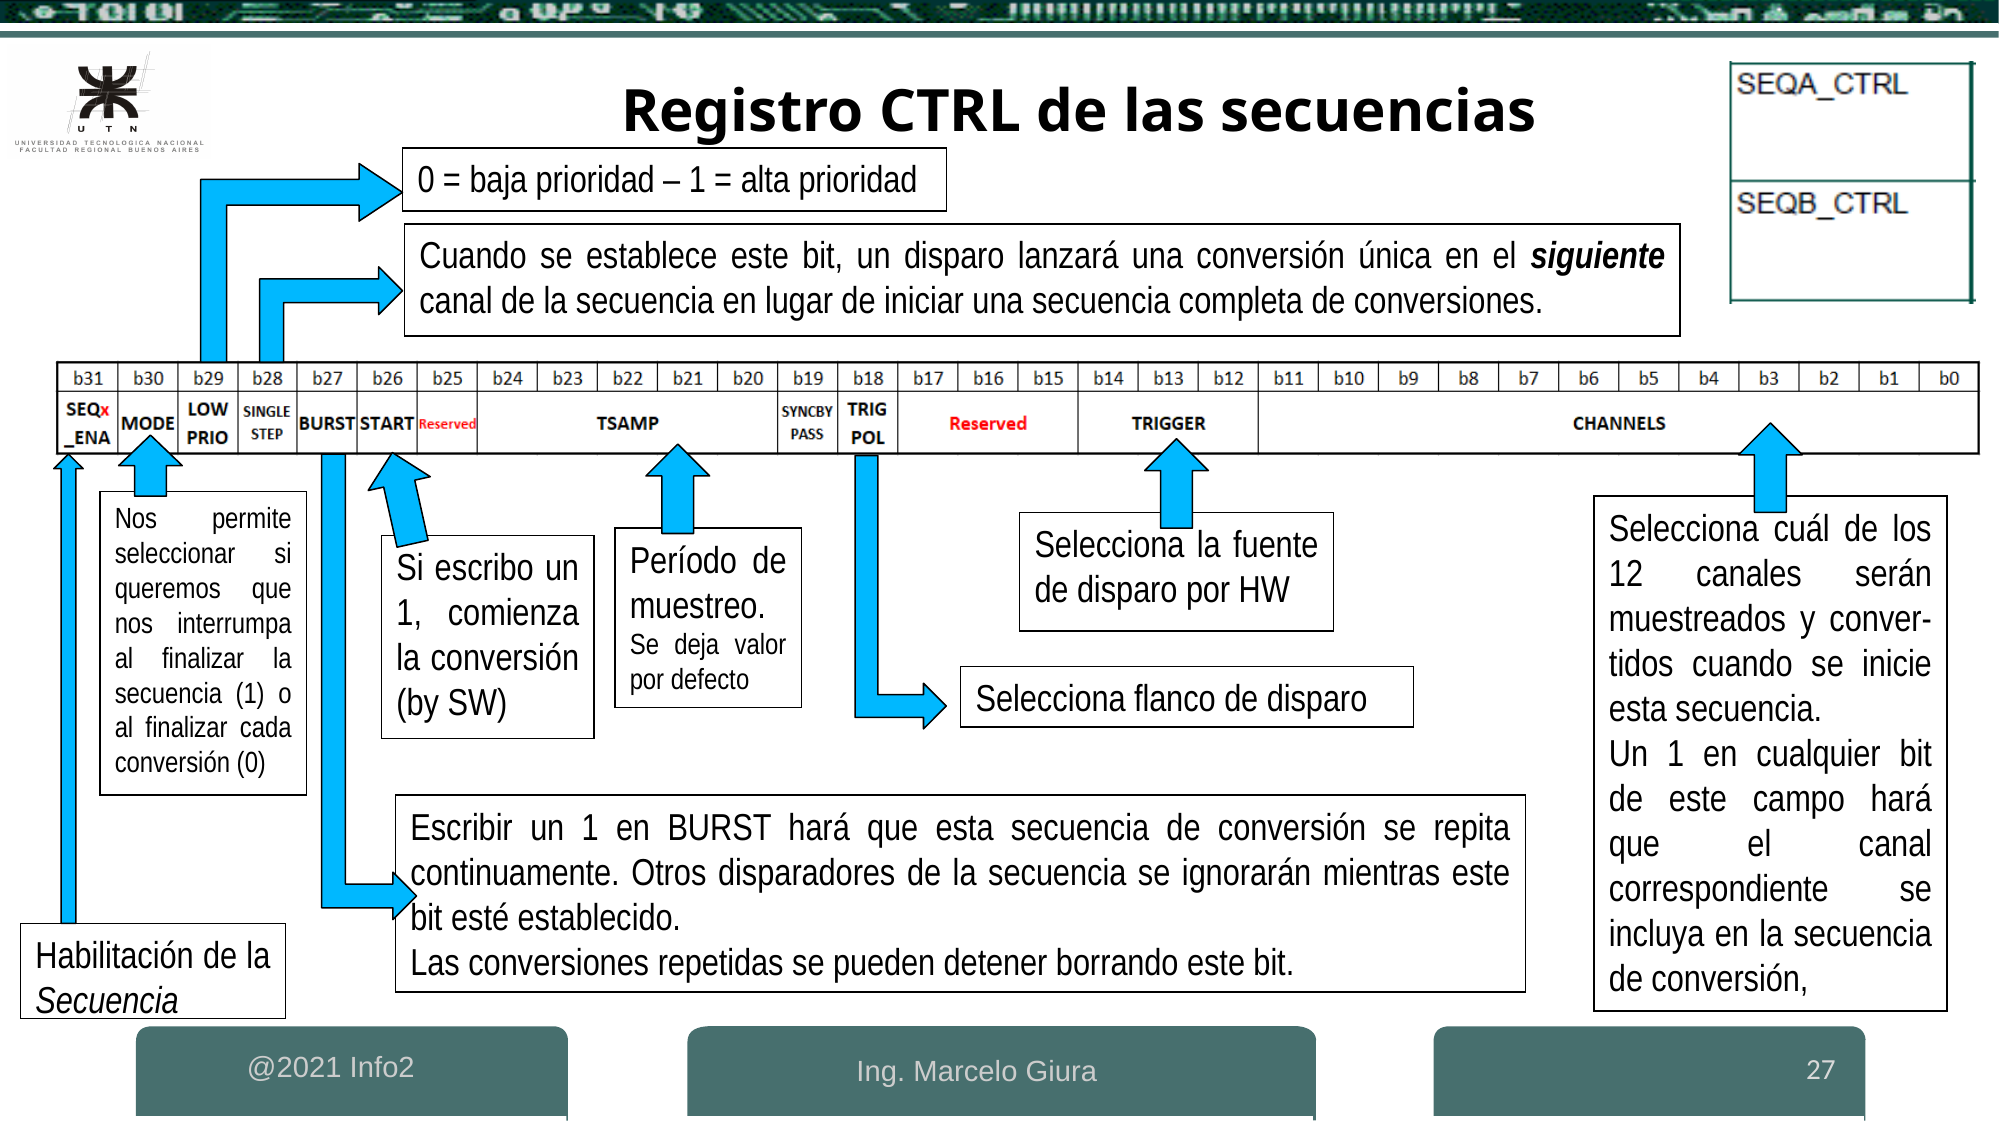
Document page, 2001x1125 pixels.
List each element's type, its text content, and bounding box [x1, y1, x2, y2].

text_box Nos permite seleccionar si queremos que nos interrumpa al finalizar la secuencia (1) o al finalizar cada conversión (0) [99, 491, 307, 795]
picture [1432, 1116, 1864, 1124]
text_box [855, 456, 947, 729]
text_box Habilitación de la Secuencia [20, 923, 286, 1019]
text_box [1144, 456, 1209, 529]
text_box Selecciona flanco de disparo [960, 666, 1414, 728]
picture [55, 360, 1981, 456]
picture [1728, 61, 1976, 304]
text_box Escribir un 1 en BURST hará que esta secuencia de conversión se repita continuamente. Otros disparadores de la secuencia se ignorarán mientras este bit esté establecido. Las conversiones repetidas se pueden detener borrando este bit. [395, 795, 1526, 992]
text_box [200, 163, 403, 360]
text_box [368, 456, 431, 548]
text_box Ing. Marcelo Giura [674, 1042, 1280, 1098]
title Registro CTRL de las secuencias [526, 37, 1632, 179]
text_box [645, 456, 710, 534]
picture [684, 1116, 1313, 1124]
picture [0, 0, 1999, 31]
text_box Si escribo un 1, comienza la conversión (by SW) [381, 535, 594, 739]
text_box [118, 456, 183, 497]
text_box Período de muestreo. Se deja valor por defecto [614, 528, 802, 708]
text_box Selecciona la fuente de disparo por HW [1019, 512, 1334, 631]
text_box [53, 456, 84, 924]
text_box [259, 266, 403, 360]
picture [134, 1116, 567, 1124]
text_box 27 [1791, 1037, 1853, 1098]
text_box @2021 Info2 [246, 1052, 454, 1103]
picture [7, 44, 211, 159]
text_box [1754, 456, 1787, 513]
text_box 0 = baja prioridad – 1 = alta prioridad [402, 147, 947, 211]
text_box Selecciona cuál de los 12 canales serán muestreados y conver-tidos cuando se inicie esta secuencia. Un 1 en cualquier bit de este campo hará que el canal correspondiente se incluya en la secuencia de conversión, [1593, 496, 1947, 1012]
text_box [321, 456, 417, 920]
text_box Cuando se establece este bit, un disparo lanzará una conversión única en el siguiente canal de la secuencia en lugar de iniciar una secuencia completa de conversiones. [404, 223, 1681, 336]
